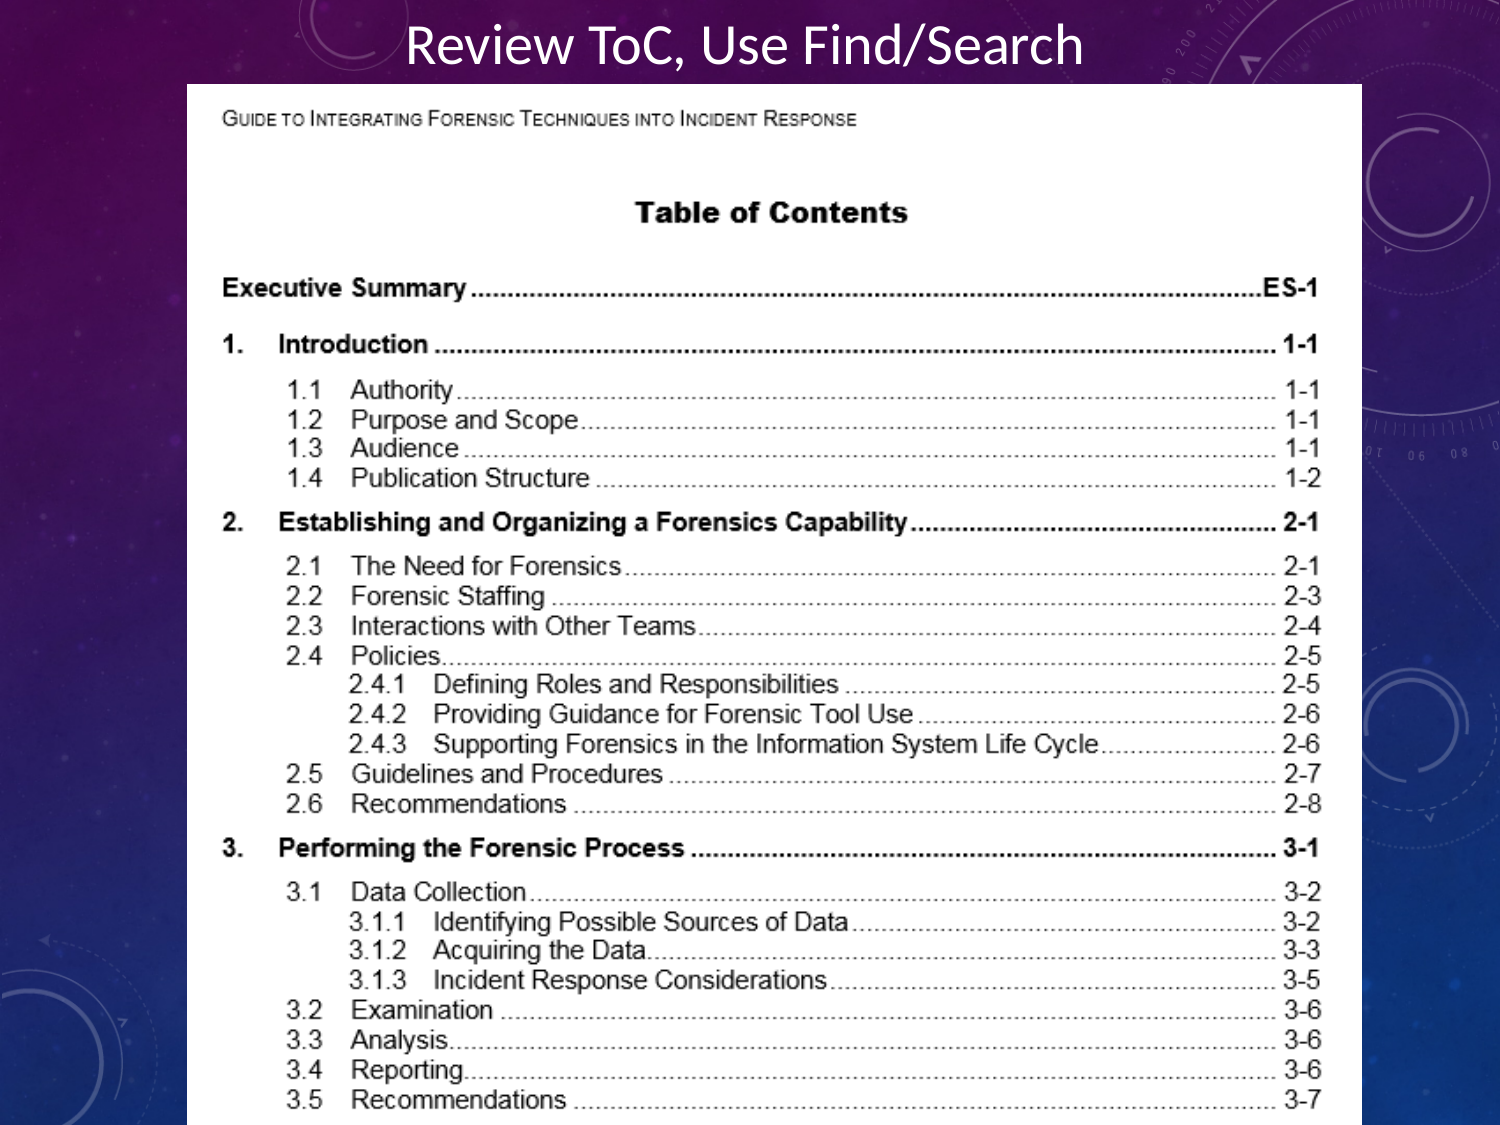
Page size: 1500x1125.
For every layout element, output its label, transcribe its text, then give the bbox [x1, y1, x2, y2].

text_box Review ToC, Use Find/Search [390, 0, 1100, 84]
picture [0, 0, 1500, 1125]
